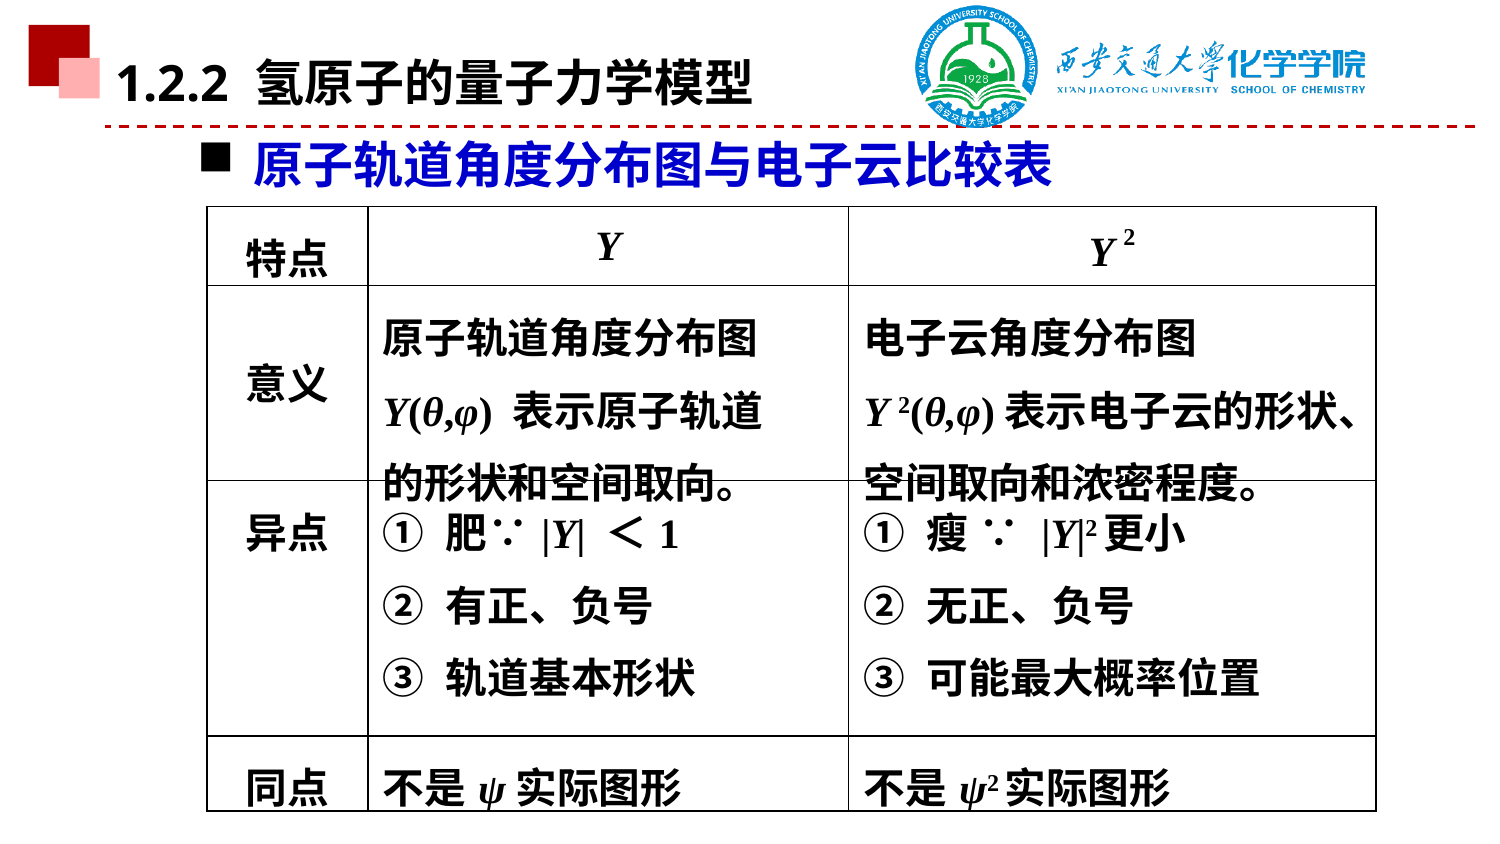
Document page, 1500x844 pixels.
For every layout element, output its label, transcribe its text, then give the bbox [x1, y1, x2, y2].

table_header 特点 [208, 207, 367, 285]
table_cell ① 瘦 ∵ |Y|2更小 ② 无正、负号 ③ 可能最大概率位置 [849, 481, 1375, 735]
picture [915, 119, 955, 126]
table_header Y 2 [849, 207, 1375, 285]
table_cell 异点 [208, 481, 367, 735]
table_header Y [369, 207, 848, 285]
table_cell 不是ψ2实际图形 [849, 737, 1375, 810]
picture [915, 5, 967, 43]
picture [935, 5, 1365, 128]
text_box 原子轨道角度分布图与电子云比较表 [183, 126, 1231, 262]
table_cell ① 肥∵|Y| ＜1 ② 有正、负号 ③ 轨道基本形状 [369, 481, 848, 735]
table_cell 电子云角度分布图 Y 2(θ,φ)表示电子云的形状、空间取向和浓密程度。 [849, 286, 1375, 480]
table_cell 意义 [208, 286, 367, 480]
table_cell 原子轨道角度分布图Y(θ,φ) 表示原子轨道 的形状和空间取向。 [369, 286, 848, 480]
table_cell 不是ψ实际图形 [369, 737, 848, 810]
table_cell 同点 [208, 737, 367, 810]
text_box 1.2.2 氢原子的量子力学模型 [100, 43, 1010, 119]
